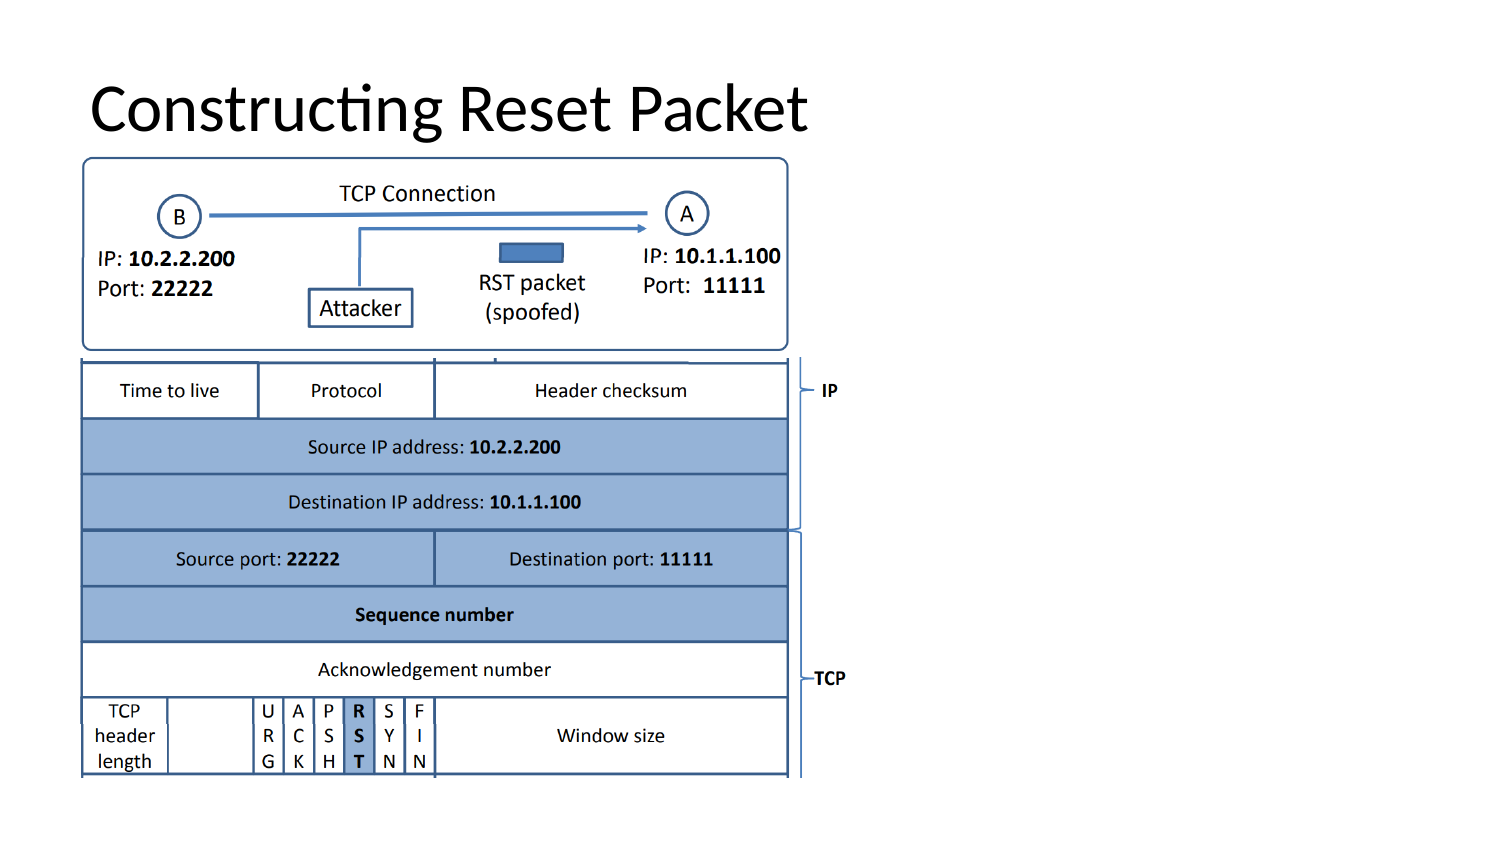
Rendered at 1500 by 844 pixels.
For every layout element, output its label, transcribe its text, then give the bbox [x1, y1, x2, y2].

picture [74, 149, 792, 358]
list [75, 356, 854, 779]
title Constructing Reset Packet [75, 33, 1425, 175]
